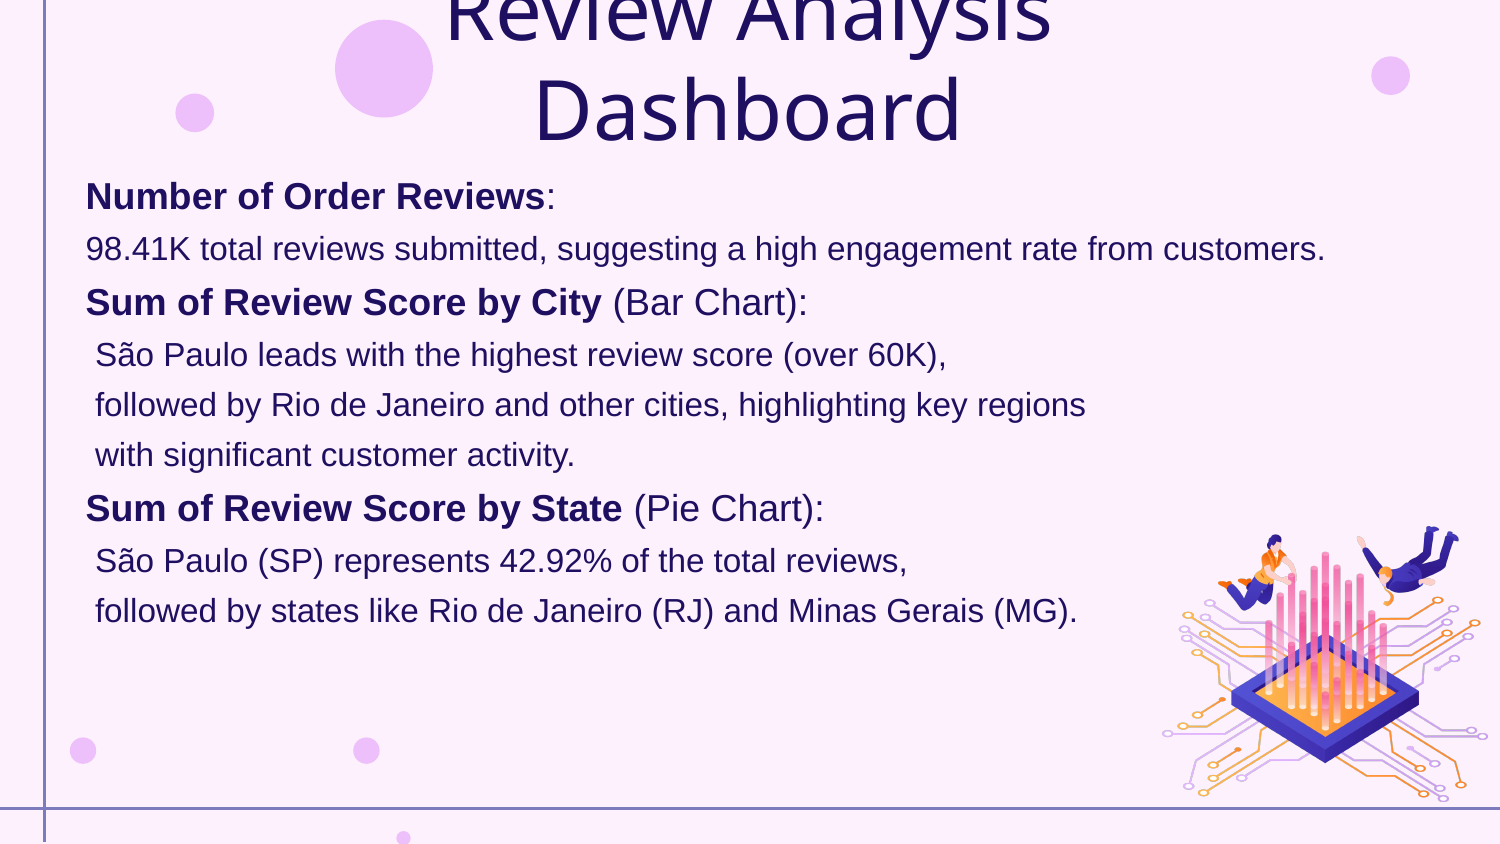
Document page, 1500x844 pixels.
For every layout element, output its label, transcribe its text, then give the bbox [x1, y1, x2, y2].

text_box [1371, 0, 1500, 95]
picture [1162, 526, 1489, 802]
title Review Analysis Dashboard [234, 0, 1263, 141]
subtitle Number of Order Reviews: 98.41K total reviews submitted, suggesting a high engagement rate from customers. Sum of Review Score by City (Bar Chart): São Paulo leads with the highest review score (over 60K), followed by Rio de Janeiro and other cities, highlighting key regions with significant customer activity. Sum of Review Score by State (Pie Chart): São Paulo (SP) represents 42.92% of the total reviews, followed by states like Rio de Janeiro (RJ) and Minas Gerais (MG). [69, 141, 1359, 649]
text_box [175, 20, 433, 132]
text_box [70, 737, 411, 844]
